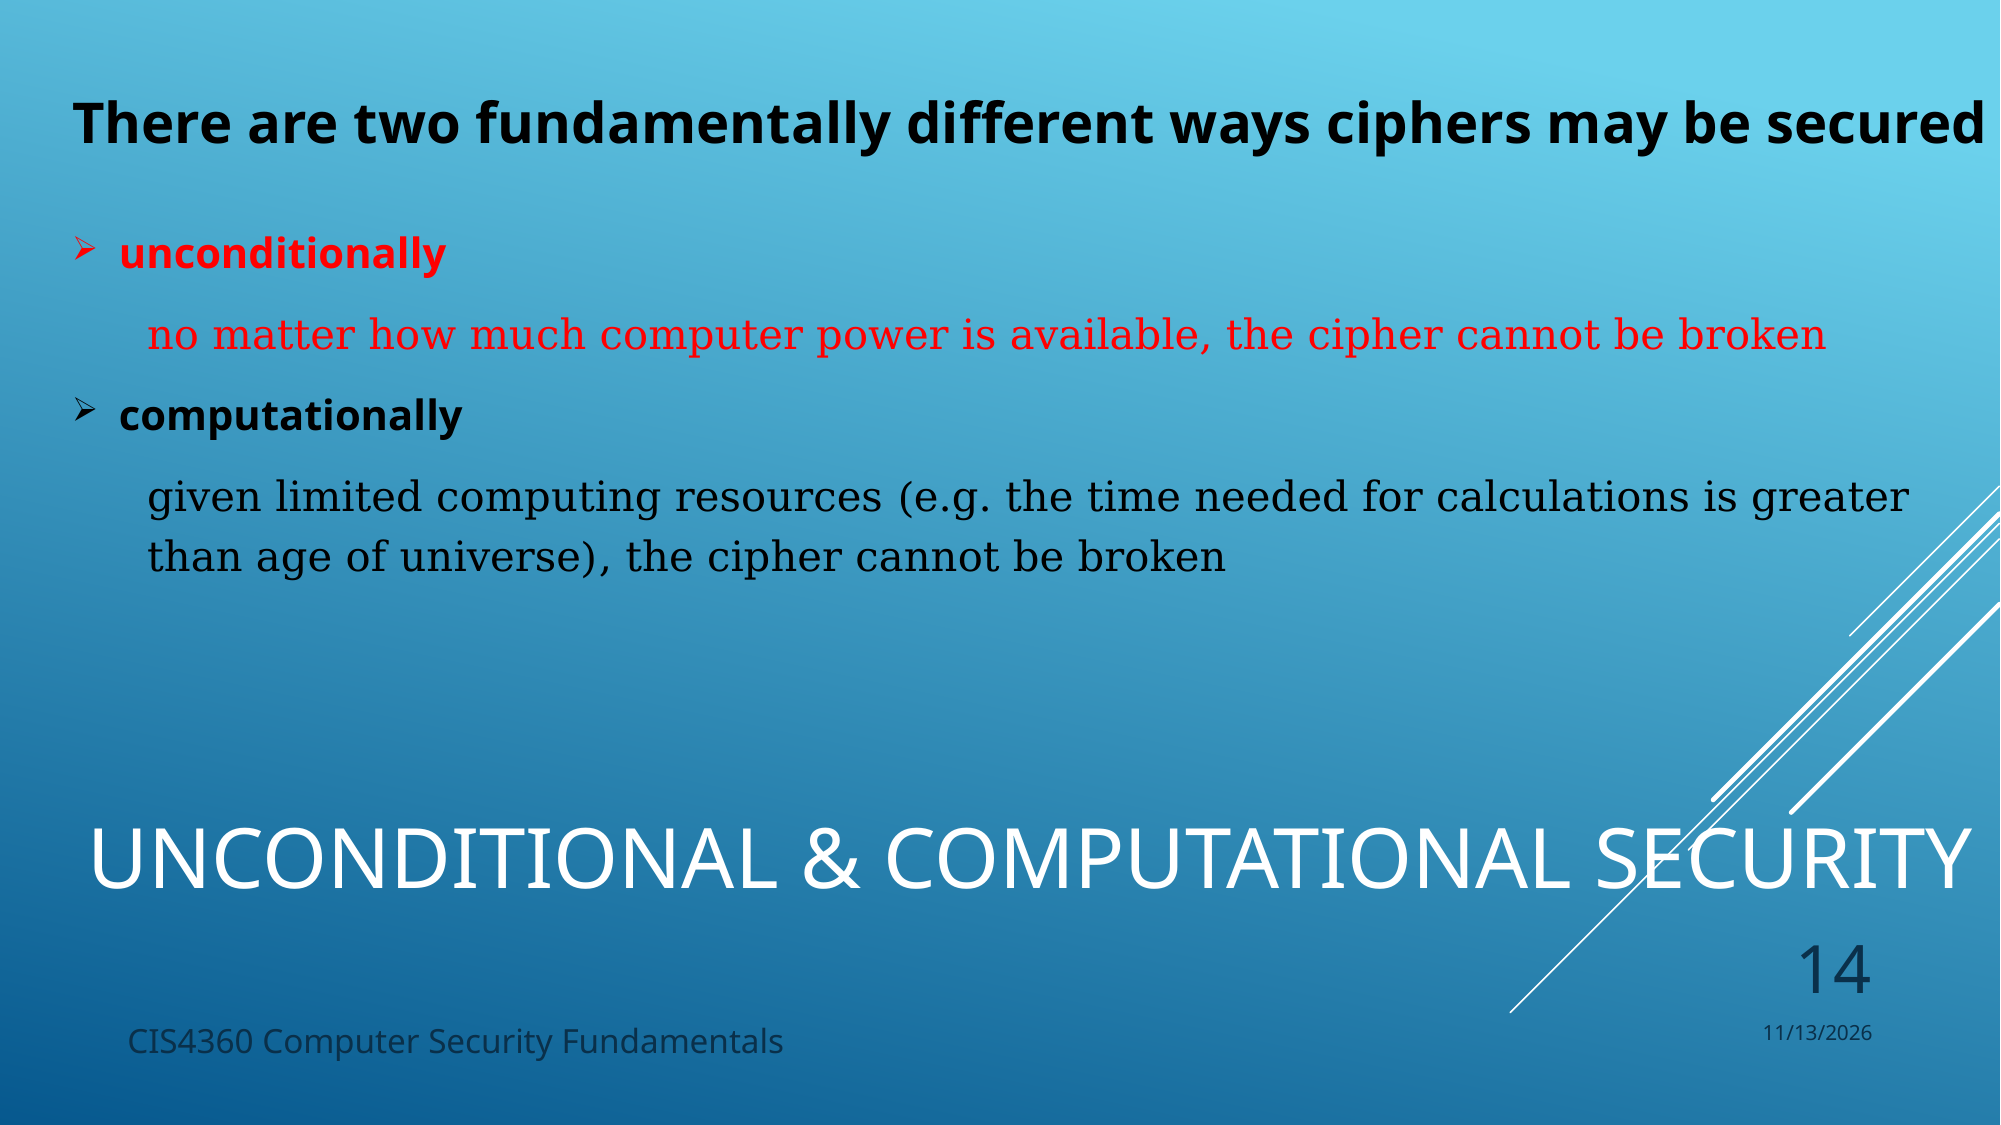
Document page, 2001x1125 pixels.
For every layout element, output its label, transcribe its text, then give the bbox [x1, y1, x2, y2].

list There are two fundamentally different ways ciphers may be secured unconditionally no matter how much computer power is available, the cipher cannot be broken computationally given limited computing resources (e.g. the time needed for calculations is greater than age of universe), the cipher cannot be broken [57, 100, 2000, 703]
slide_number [1624, 1012, 1888, 1073]
slide_number 14 [1700, 915, 1888, 1025]
title Unconditional & Computational Security [72, 731, 2000, 979]
footer CIS4360 Computer Security Fundamentals [112, 1012, 1350, 1073]
